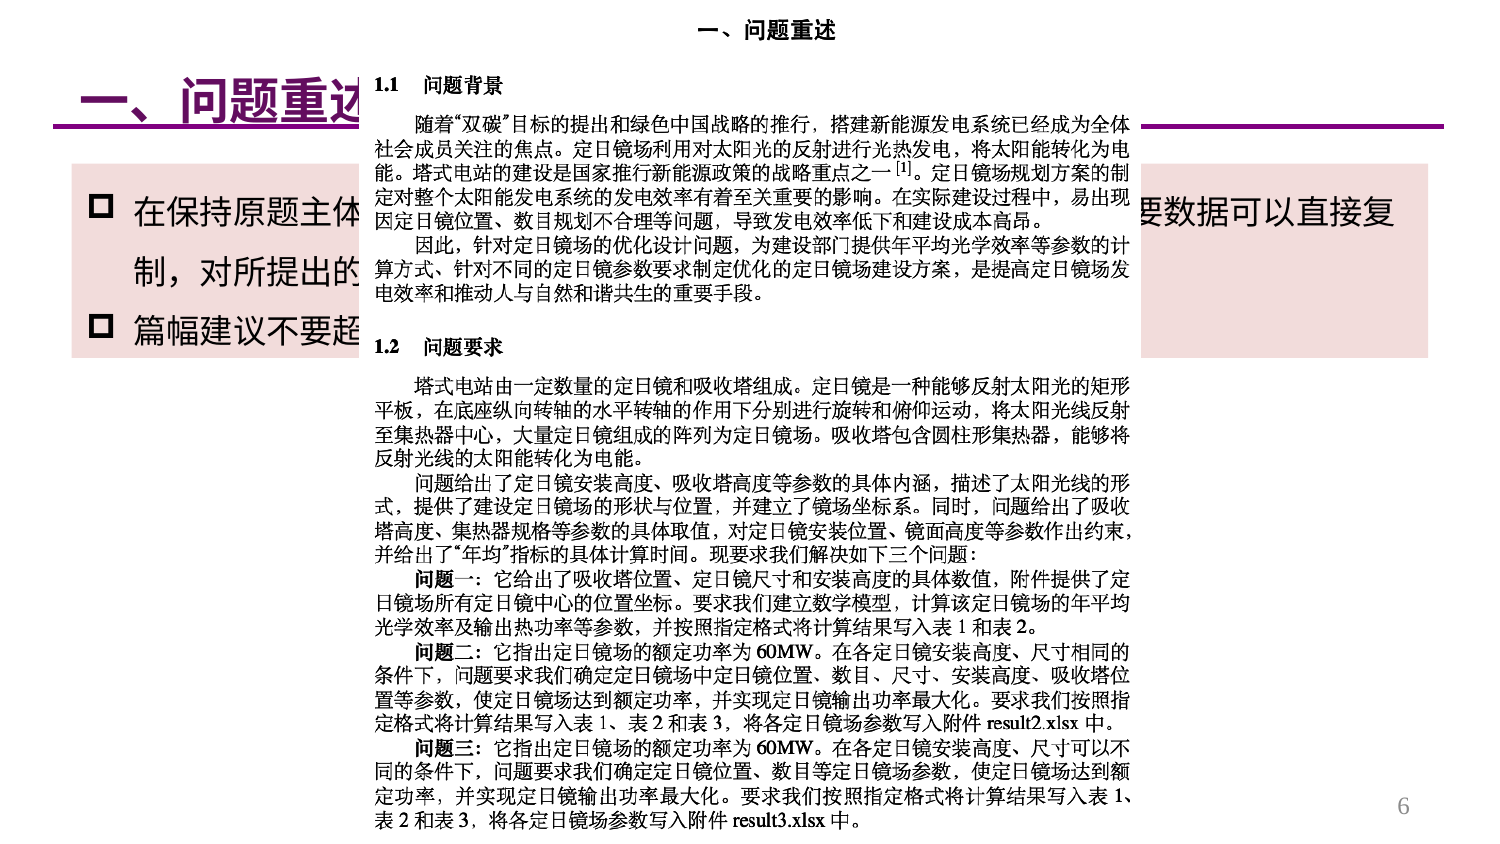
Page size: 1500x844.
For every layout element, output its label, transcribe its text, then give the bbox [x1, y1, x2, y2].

text_box 在保持原题主体思想不变下，可以自己组织词句对问题进行描述，主要数据可以直接复制，对所提出的问题部分基本原样复制。 篇幅建议不要超过一页。大部分文字提炼自原题。 [71, 163, 353, 358]
text_box 一、问题重述 [64, 31, 353, 137]
picture [358, 0, 1141, 844]
slide_number 6 [1146, 782, 1425, 827]
text_box 在保持原题主体思想不变下，可以自己组织词句对问题进行描述，主要数据可以直接复制，对所提出的问题部分基本原样复制。 篇幅建议不要超过一页。大部分文字提炼自原题。 [1146, 163, 1429, 358]
